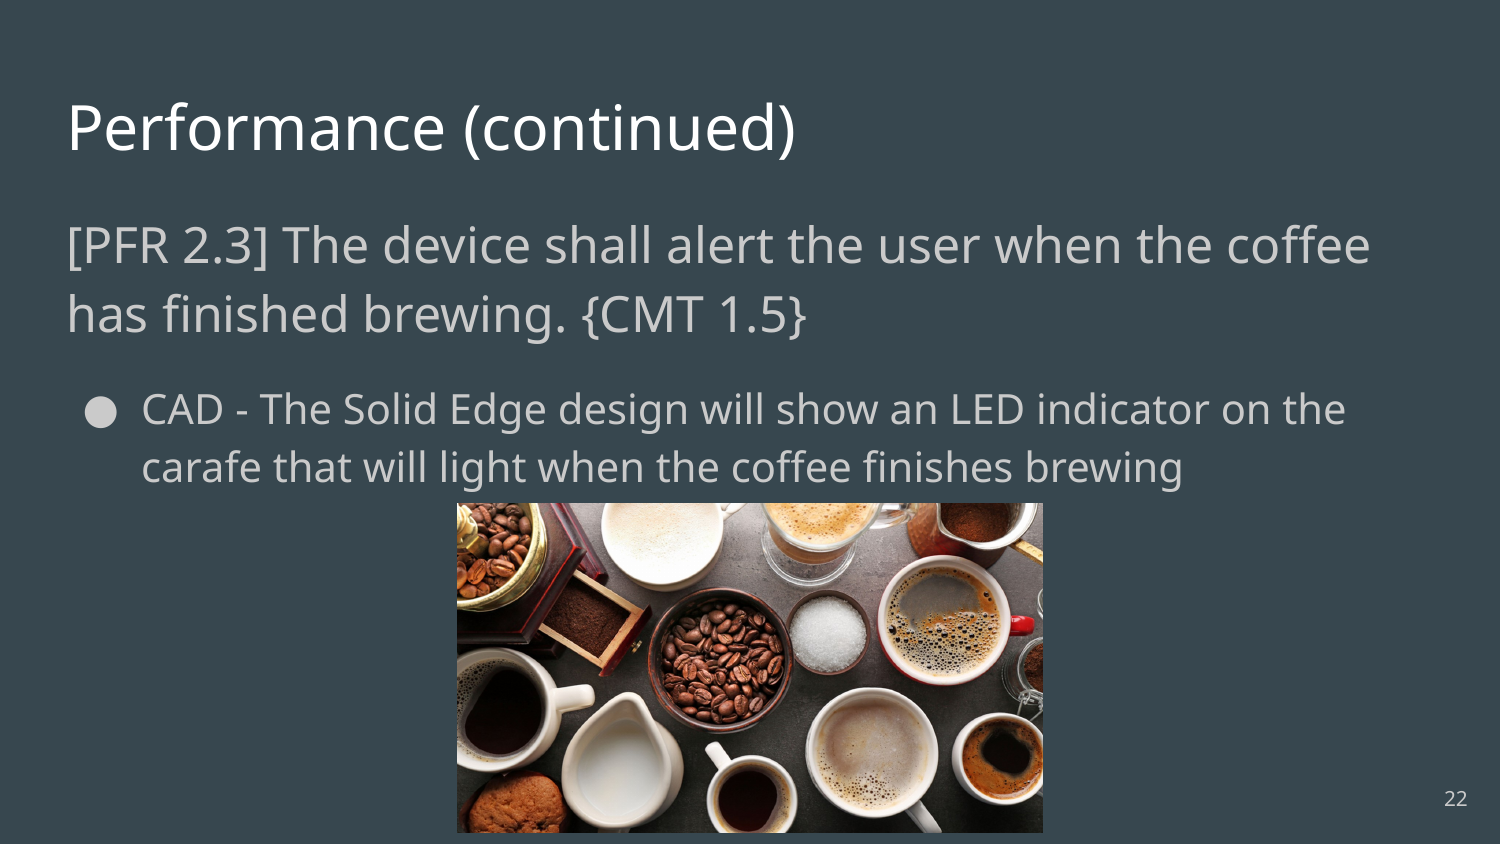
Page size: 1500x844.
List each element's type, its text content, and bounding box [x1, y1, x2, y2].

title Performance (continued) [51, 72, 1449, 167]
picture [457, 503, 1043, 833]
slide_number 22 [1392, 767, 1483, 833]
list [PFR 2.3] The device shall alert the user when the coffee has finished brewing. {CMT 1.5} CAD - The Solid Edge design will show an LED indicator on the carafe that will light when the coffee finishes brewing [51, 189, 1449, 750]
